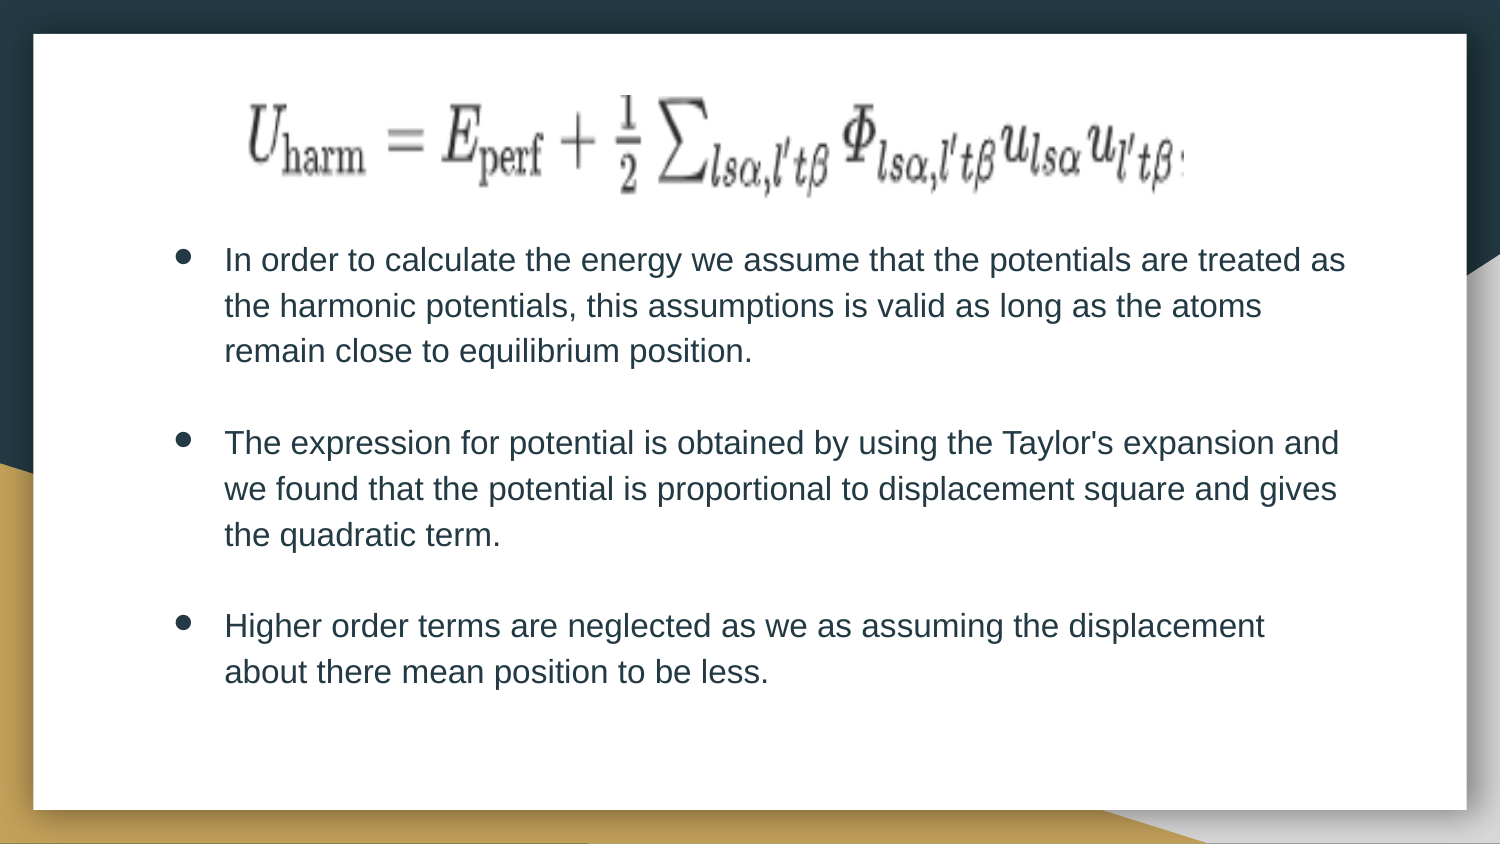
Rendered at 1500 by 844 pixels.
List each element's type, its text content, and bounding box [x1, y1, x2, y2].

picture [245, 95, 1184, 220]
list In order to calculate the energy we assume that the potentials are treated as the harmonic potentials, this assumptions is valid as long as the atoms remain close to equilibrium position. The expression for potential is obtained by using the Taylor's expansion and we found that the potential is proportional to displacement square and gives the quadratic term. Higher order terms are neglected as we as assuming the displacement about there mean position to be less. [134, 217, 1366, 729]
